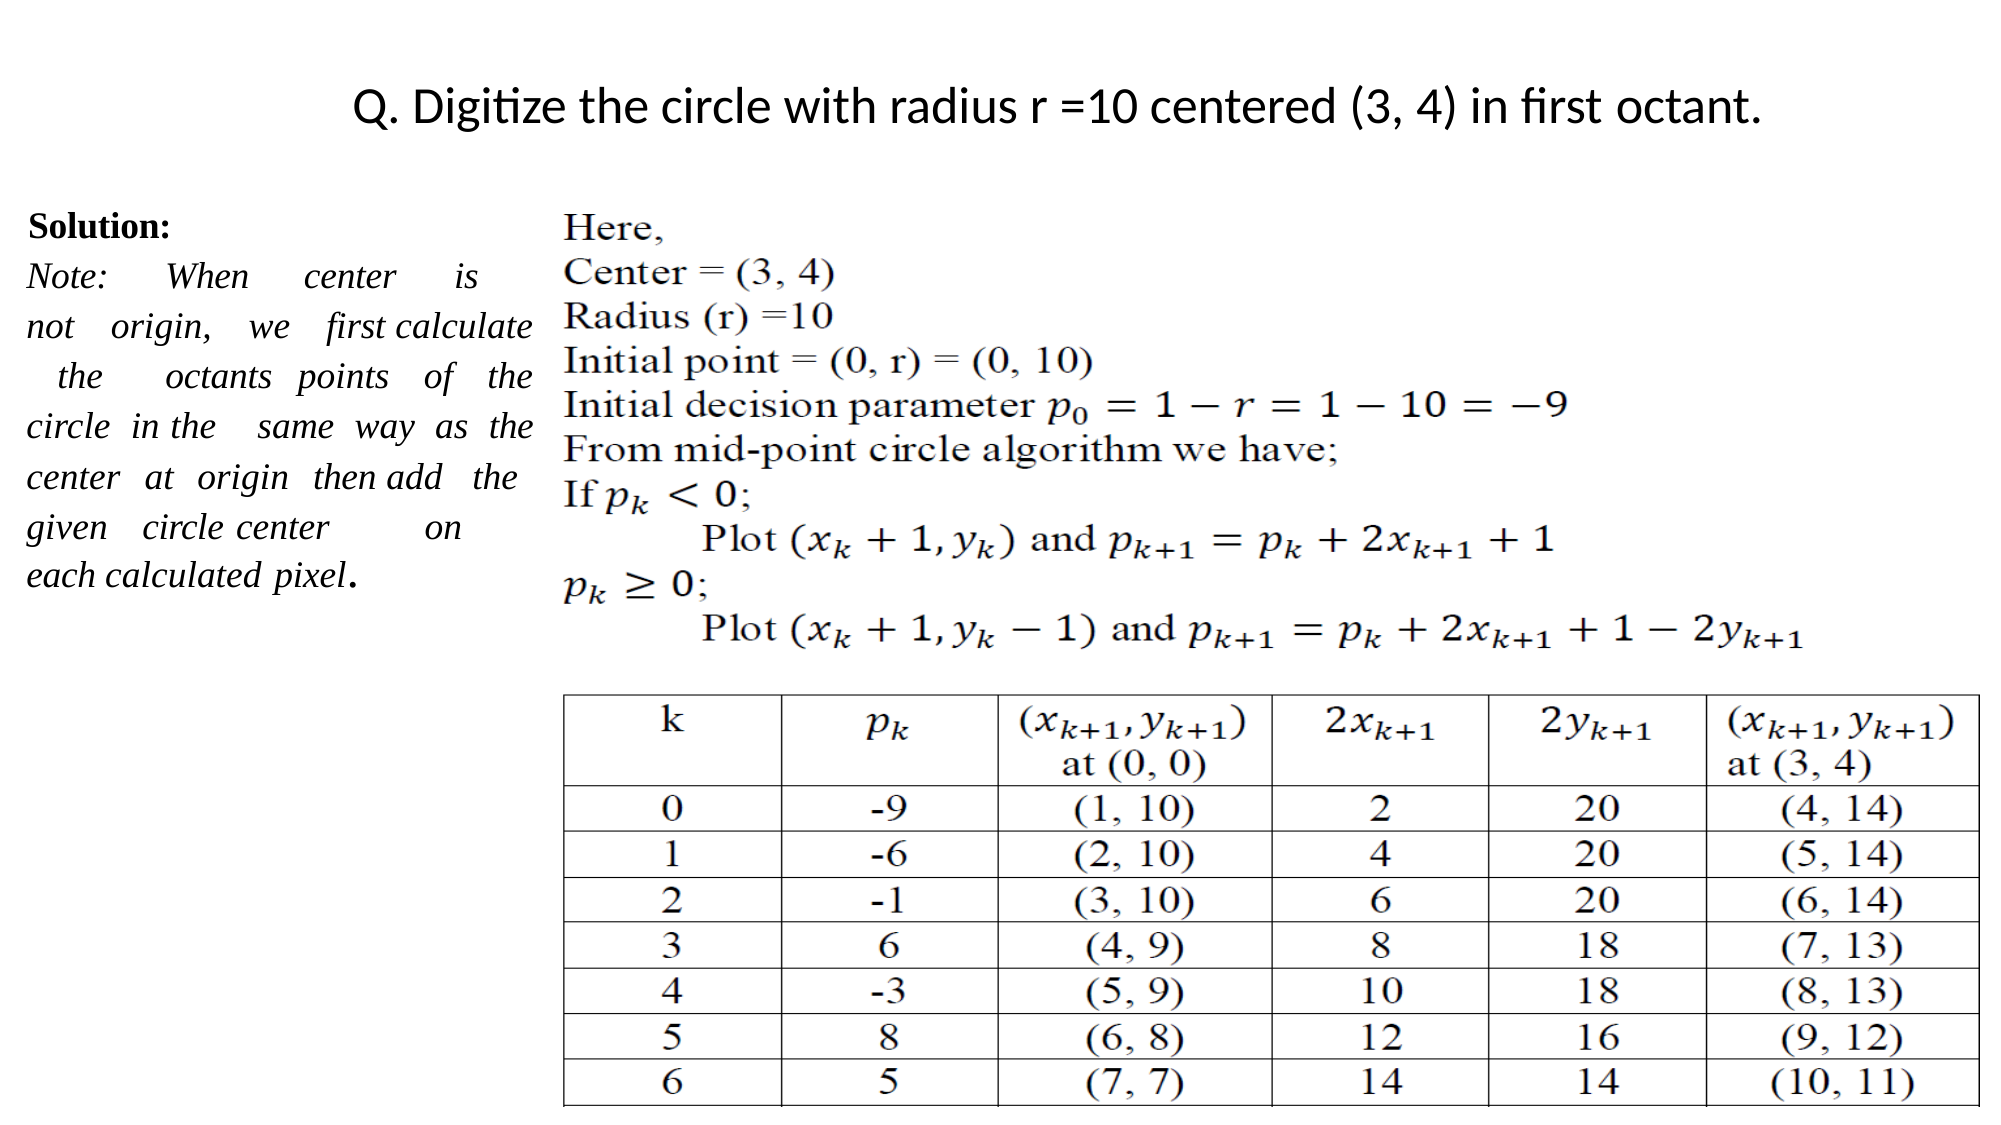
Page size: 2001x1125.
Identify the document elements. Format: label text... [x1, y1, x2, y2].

text_box Solution: Note: When center is not origin, we first calculate the octants points of the circle in the same way as the center at origin then add the given circle center on each calculated pixel. [24, 183, 534, 597]
title Q. Digitize the circle with radius r =10 centered (3, 4) in first octant. [200, 0, 1900, 197]
picture [562, 214, 1980, 1107]
